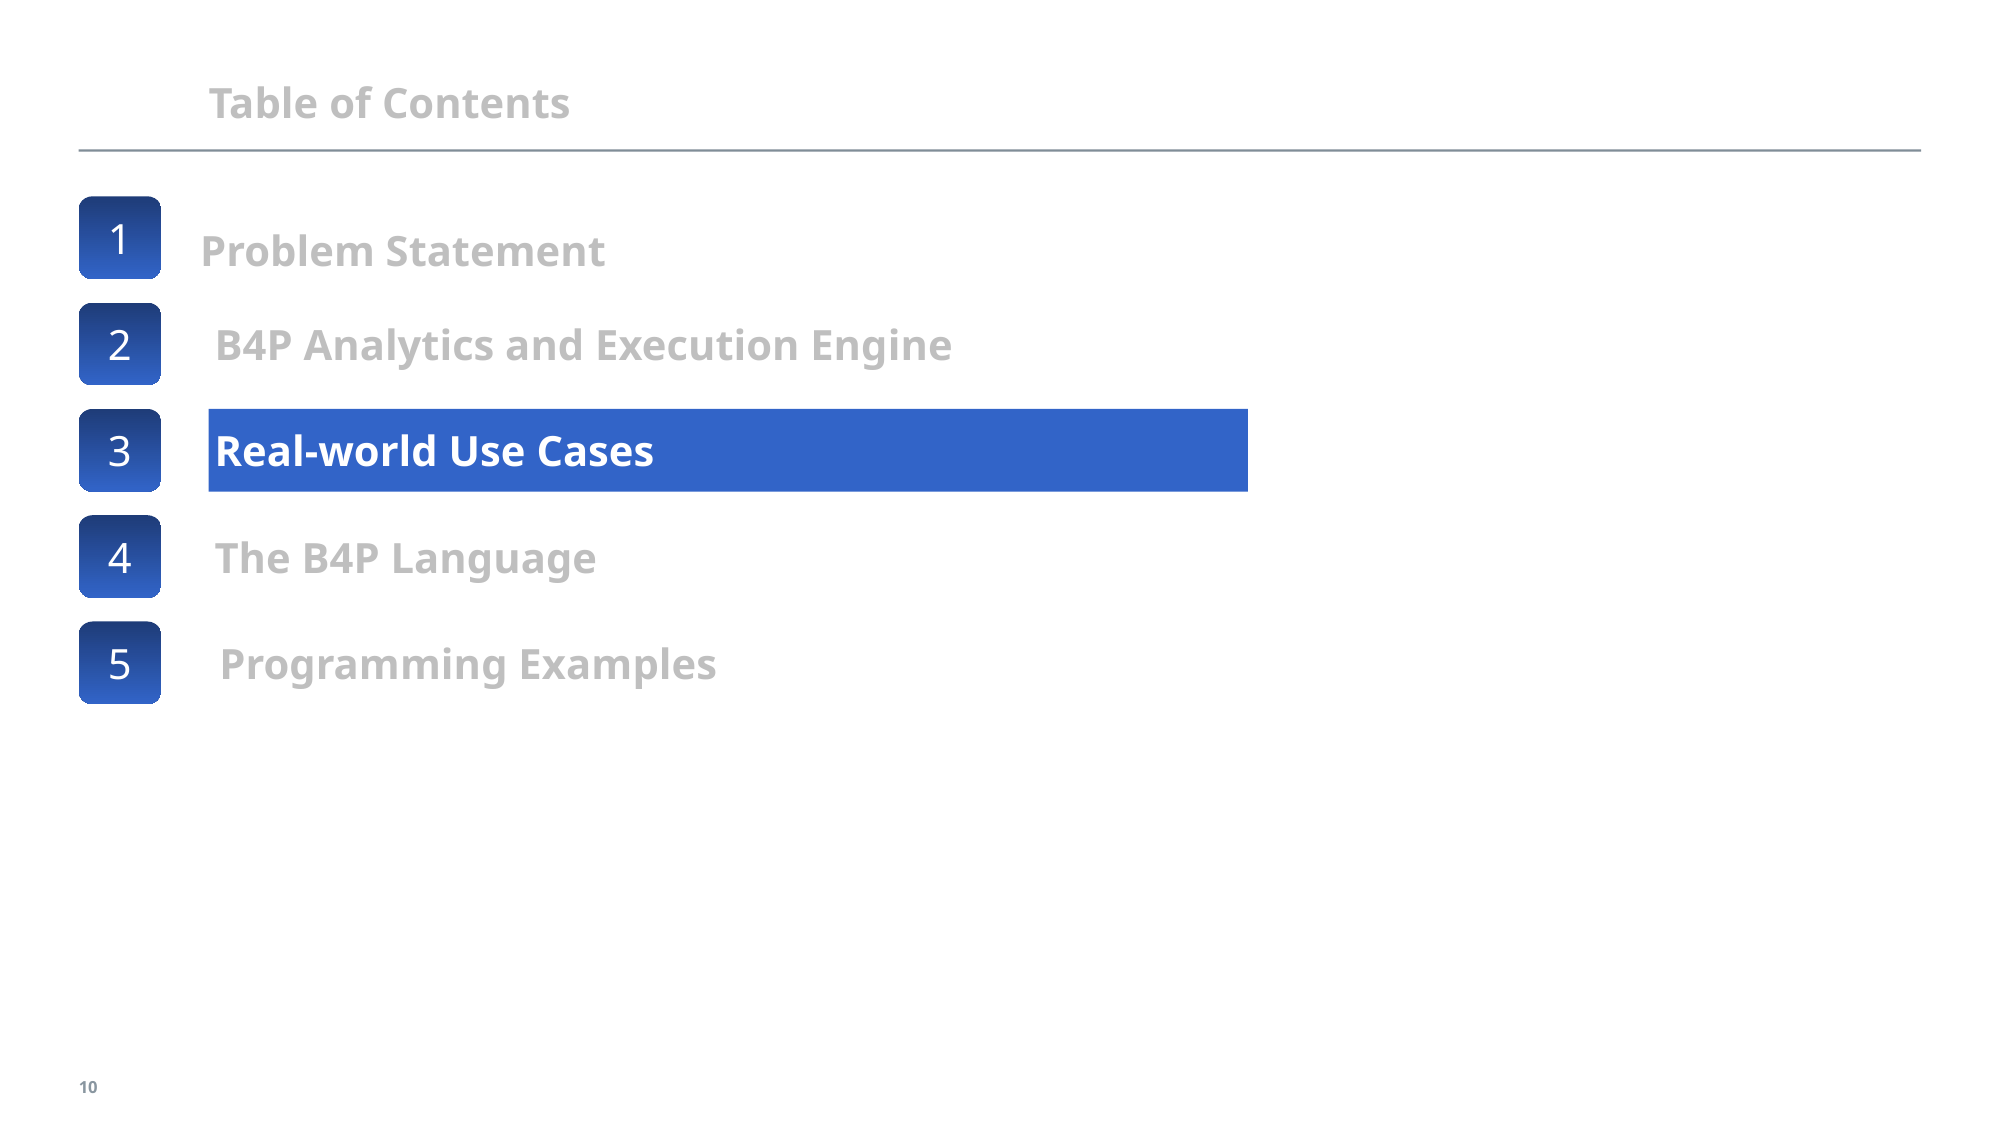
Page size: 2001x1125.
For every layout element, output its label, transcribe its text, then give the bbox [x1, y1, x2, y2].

text_box Real-world Use Cases [206, 407, 1250, 494]
text_box B4P Analytics and Execution Engine [206, 301, 1262, 387]
text_box 5 [78, 621, 162, 705]
text_box Problem Statement [192, 207, 1247, 294]
text_box The B4P Language [206, 513, 1262, 600]
text_box Programming Examples [211, 619, 1267, 706]
text_box 2 [78, 302, 162, 386]
text_box 4 [78, 515, 162, 598]
text_box Table of Contents [201, 58, 1256, 145]
text_box 3 [78, 408, 162, 492]
text_box 1 [78, 196, 162, 279]
